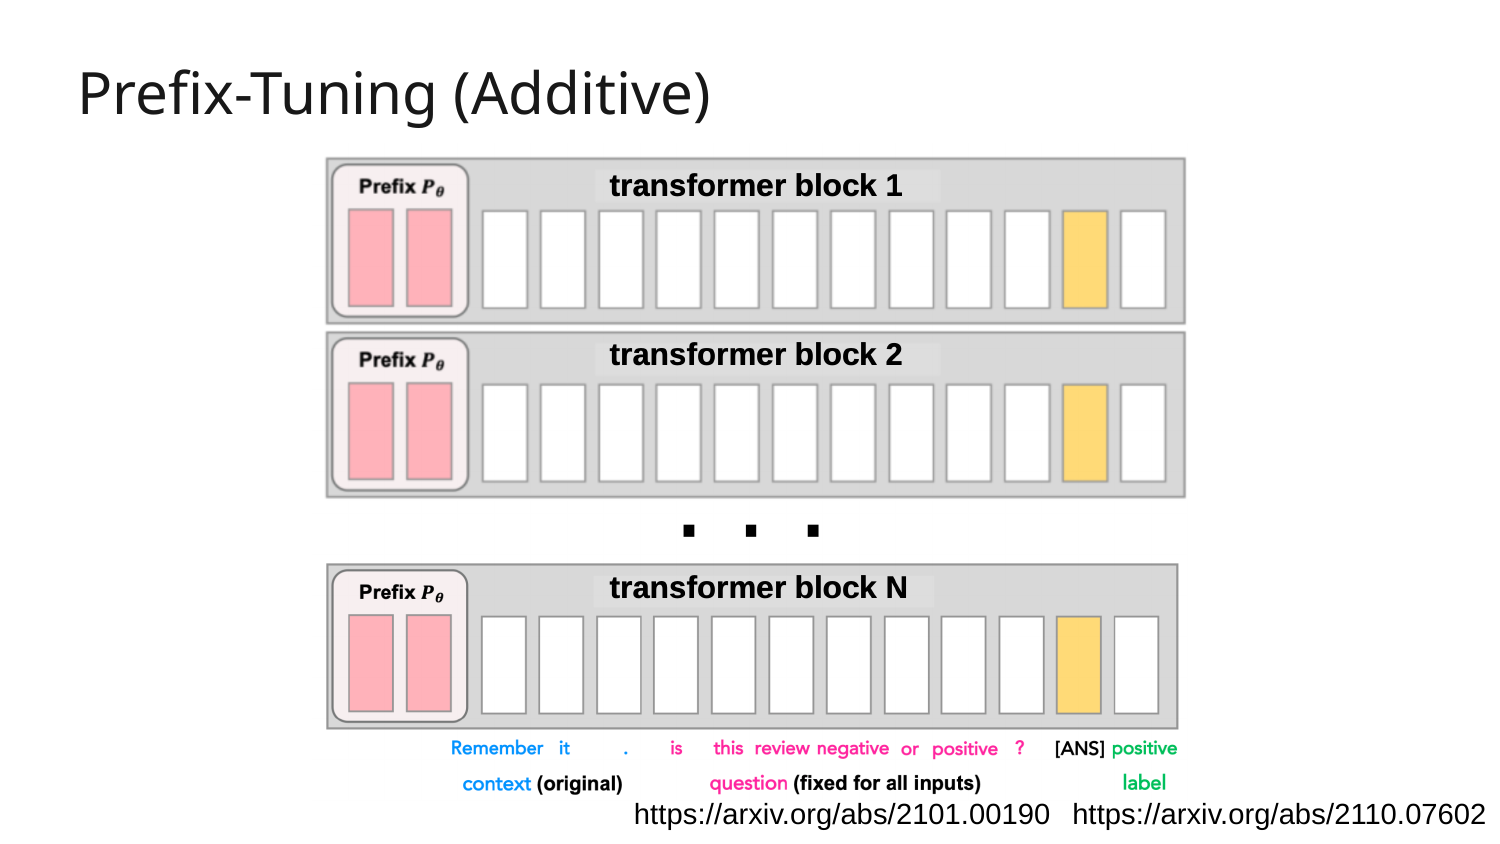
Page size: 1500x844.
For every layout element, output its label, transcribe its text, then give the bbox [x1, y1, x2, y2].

title Prefix-Tuning (Additive) [73, 65, 1427, 156]
text_box https://arxiv.org/abs/2101.00190 [633, 801, 1051, 831]
text_box https://arxiv.org/abs/2110.07602 [1072, 795, 1488, 831]
picture [311, 142, 1189, 801]
